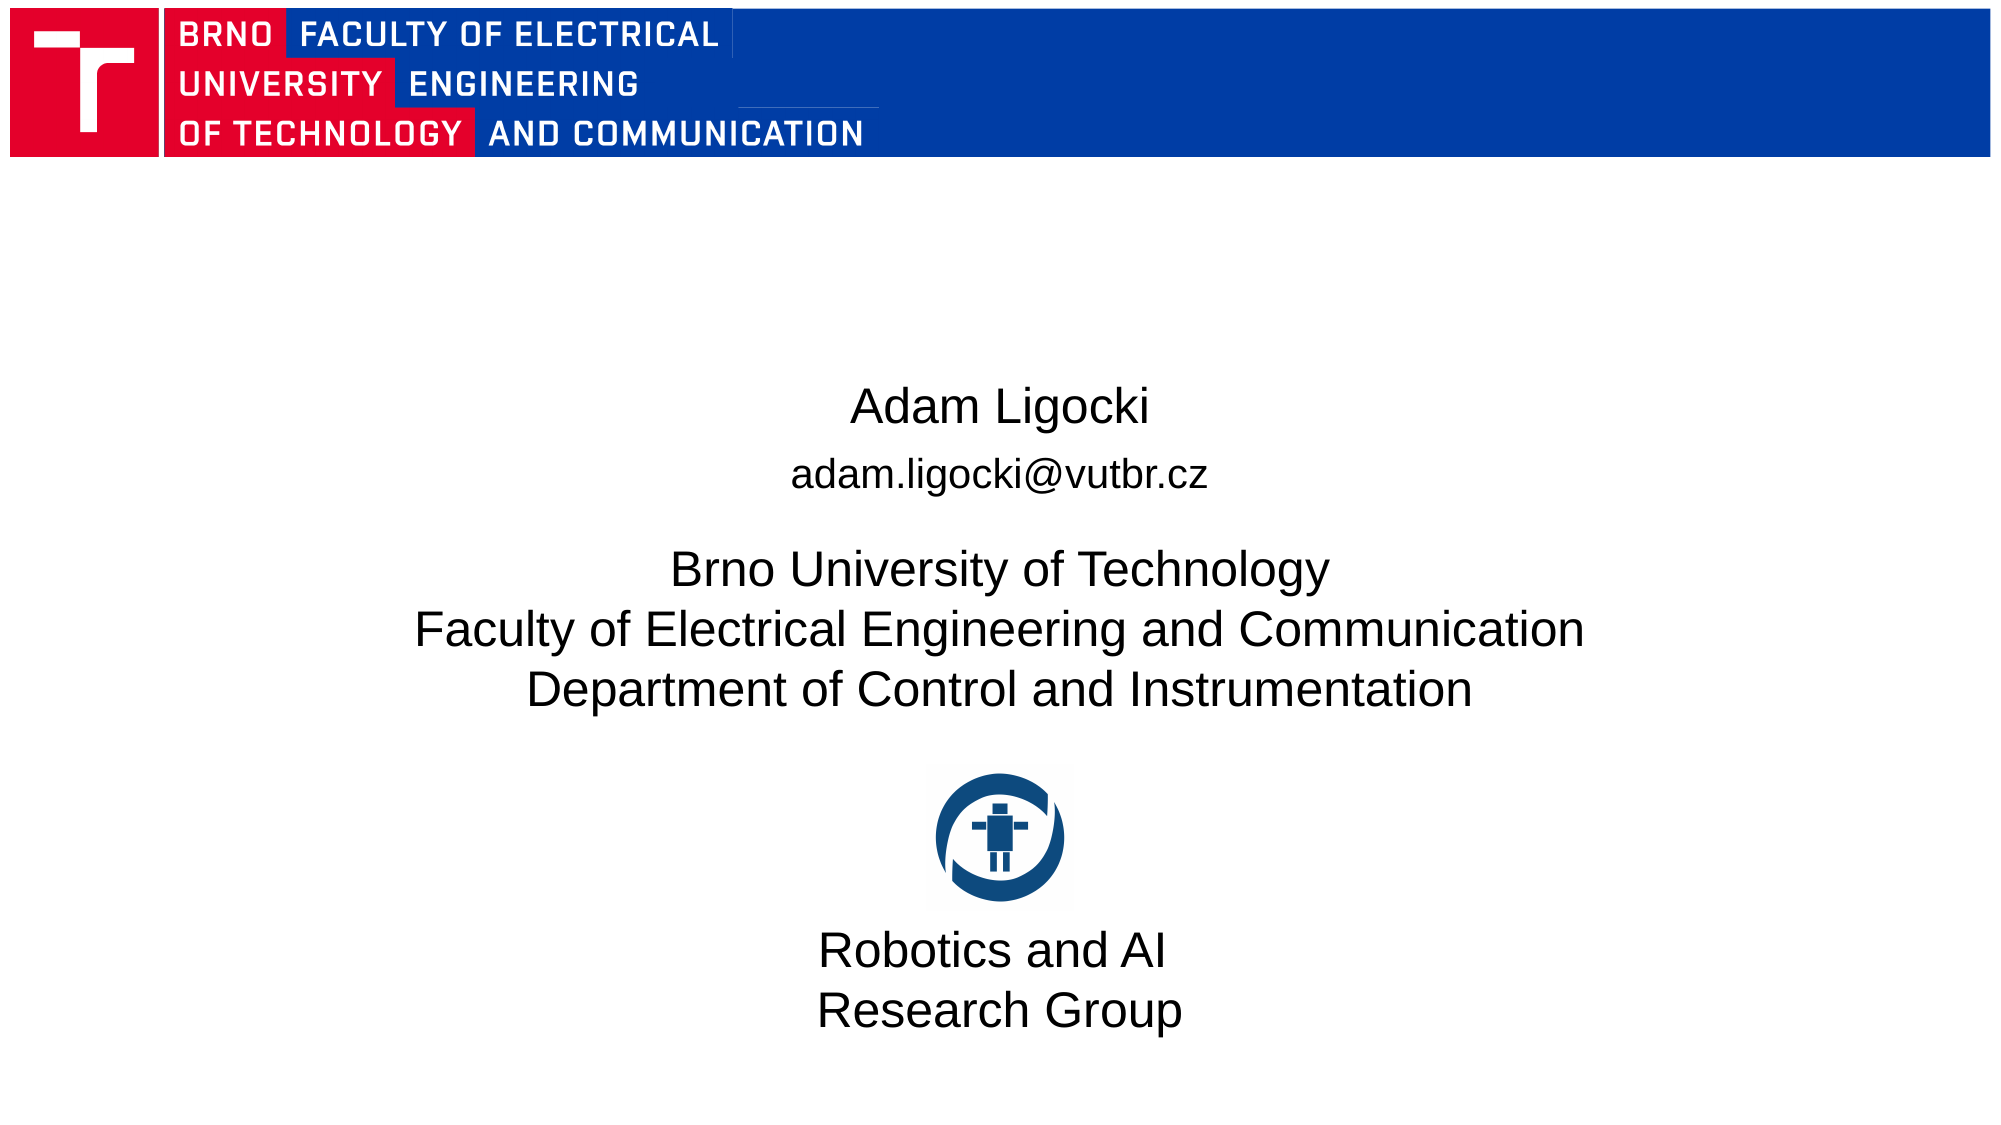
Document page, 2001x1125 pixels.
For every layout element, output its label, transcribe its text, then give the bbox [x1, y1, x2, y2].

text_box Brno University of Technology Faculty of Electrical Engineering and Communication Department of Control and Instrumentation [372, 529, 1628, 725]
text_box Robotics and AI Research Group [611, 910, 1389, 1046]
picture [10, 8, 879, 157]
text_box Adam Ligocki [617, 365, 1383, 439]
picture [926, 764, 1074, 911]
text_box [163, 8, 1991, 158]
text_box adam.ligocki@vutbr.cz [517, 439, 1482, 505]
